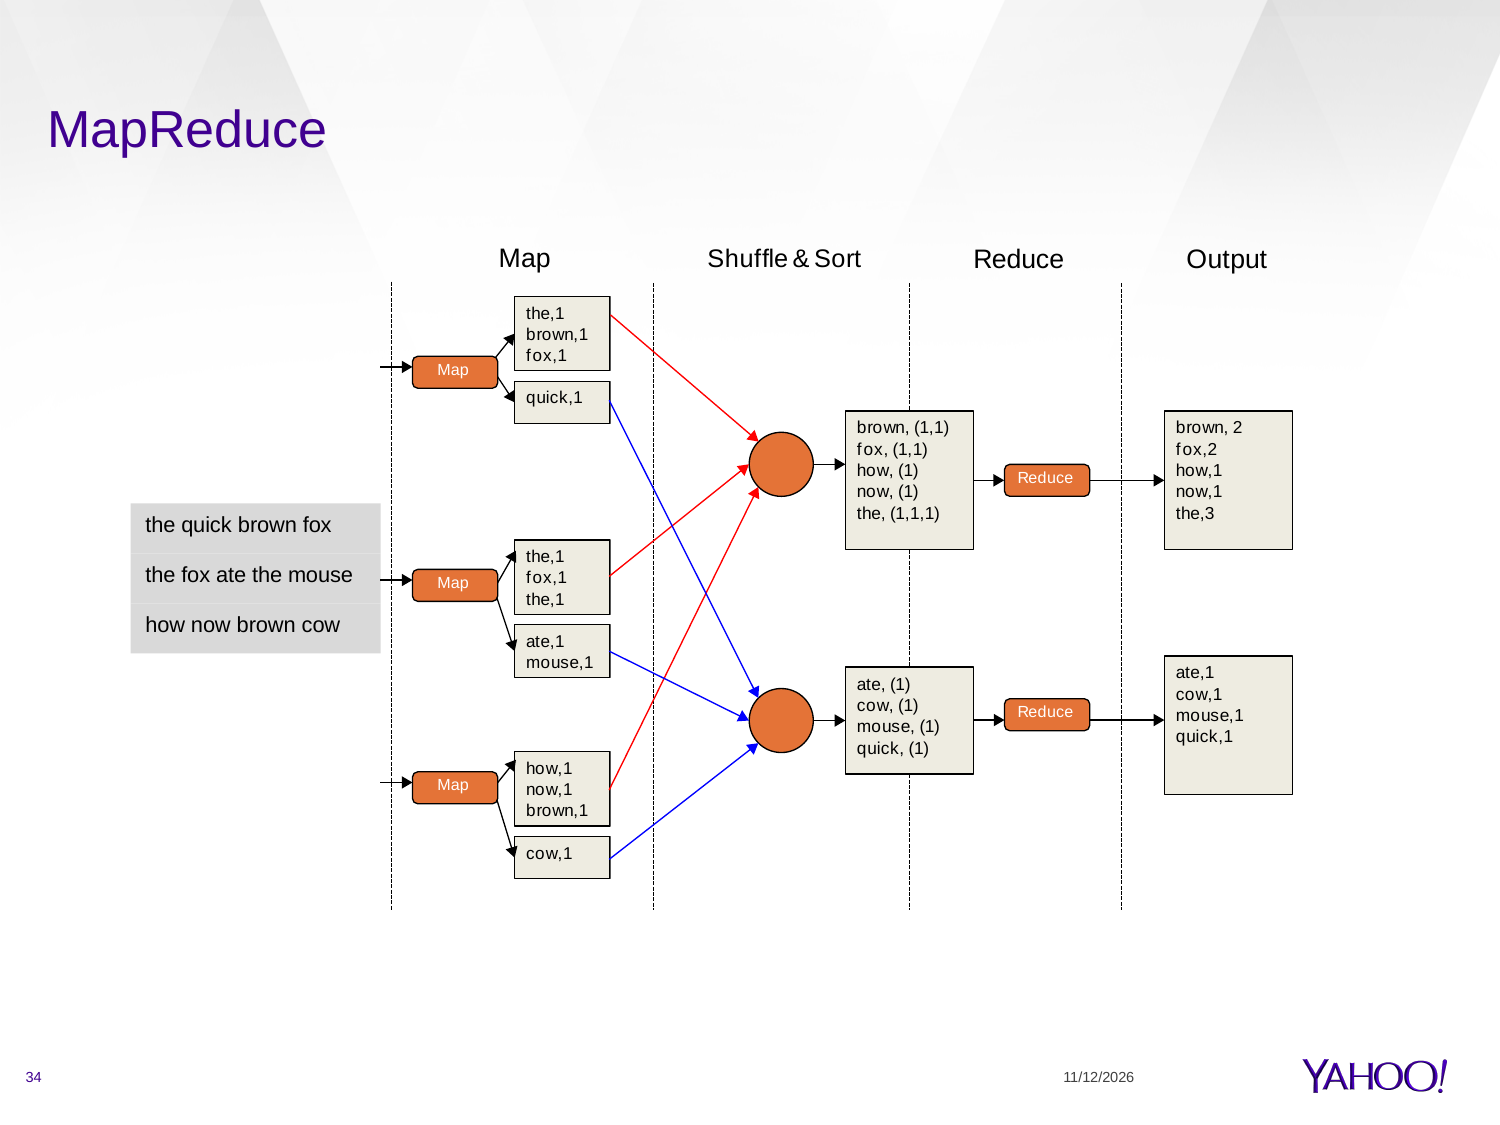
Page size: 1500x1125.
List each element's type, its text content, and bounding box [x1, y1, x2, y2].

text_box how now brown cow [129, 601, 374, 655]
text_box the quick brown fox [129, 501, 374, 551]
slide_number 34 [5, 1046, 62, 1107]
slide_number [1048, 1046, 1246, 1107]
picture [0, 0, 1500, 1125]
text_box the fox ate the mouse [129, 551, 374, 601]
title MapReduce [46, 95, 1446, 274]
